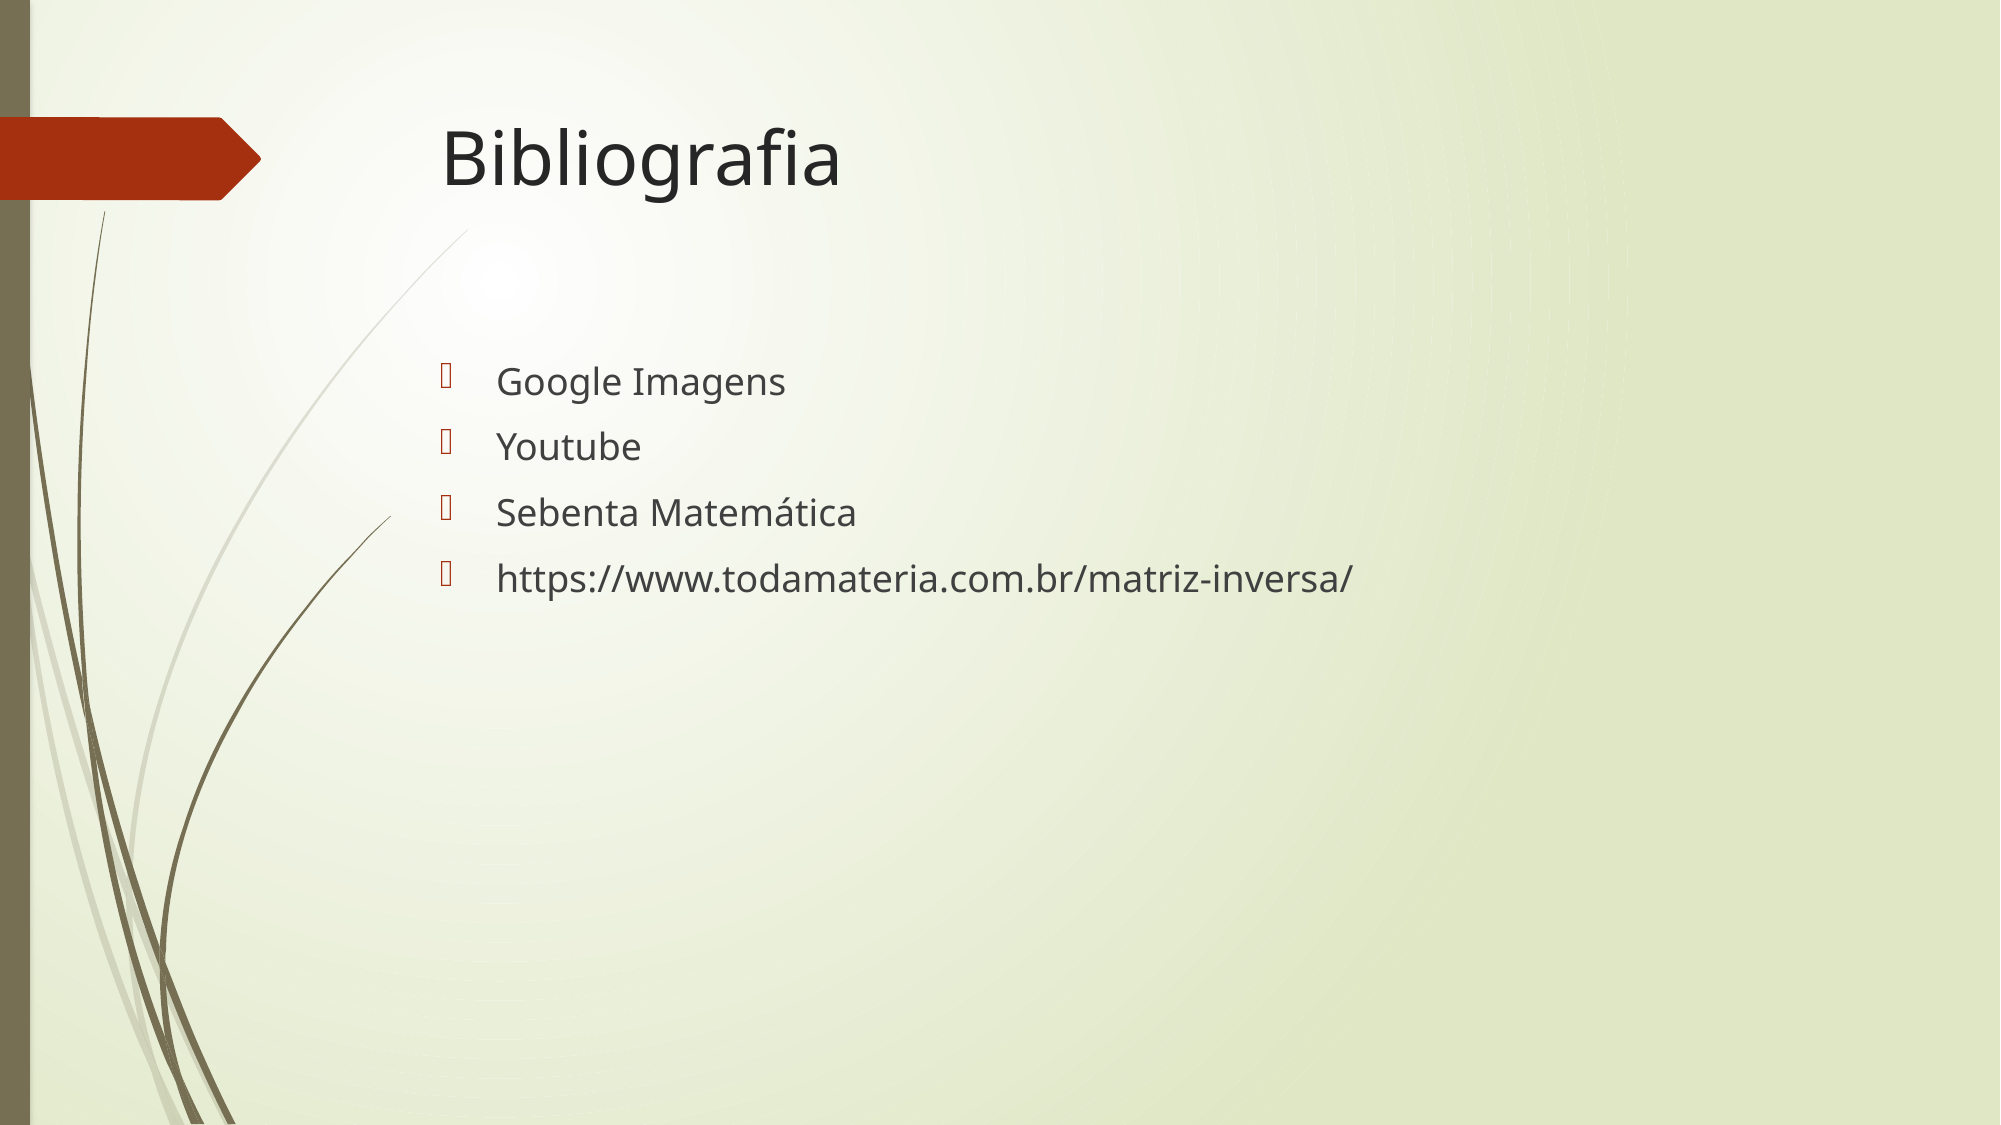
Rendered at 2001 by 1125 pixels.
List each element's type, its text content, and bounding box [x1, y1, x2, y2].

title Bibliografia [425, 102, 1888, 313]
list Google Imagens Youtube Sebenta Matemática https://www.todamateria.com.br/matriz-inversa/ [424, 350, 1888, 970]
